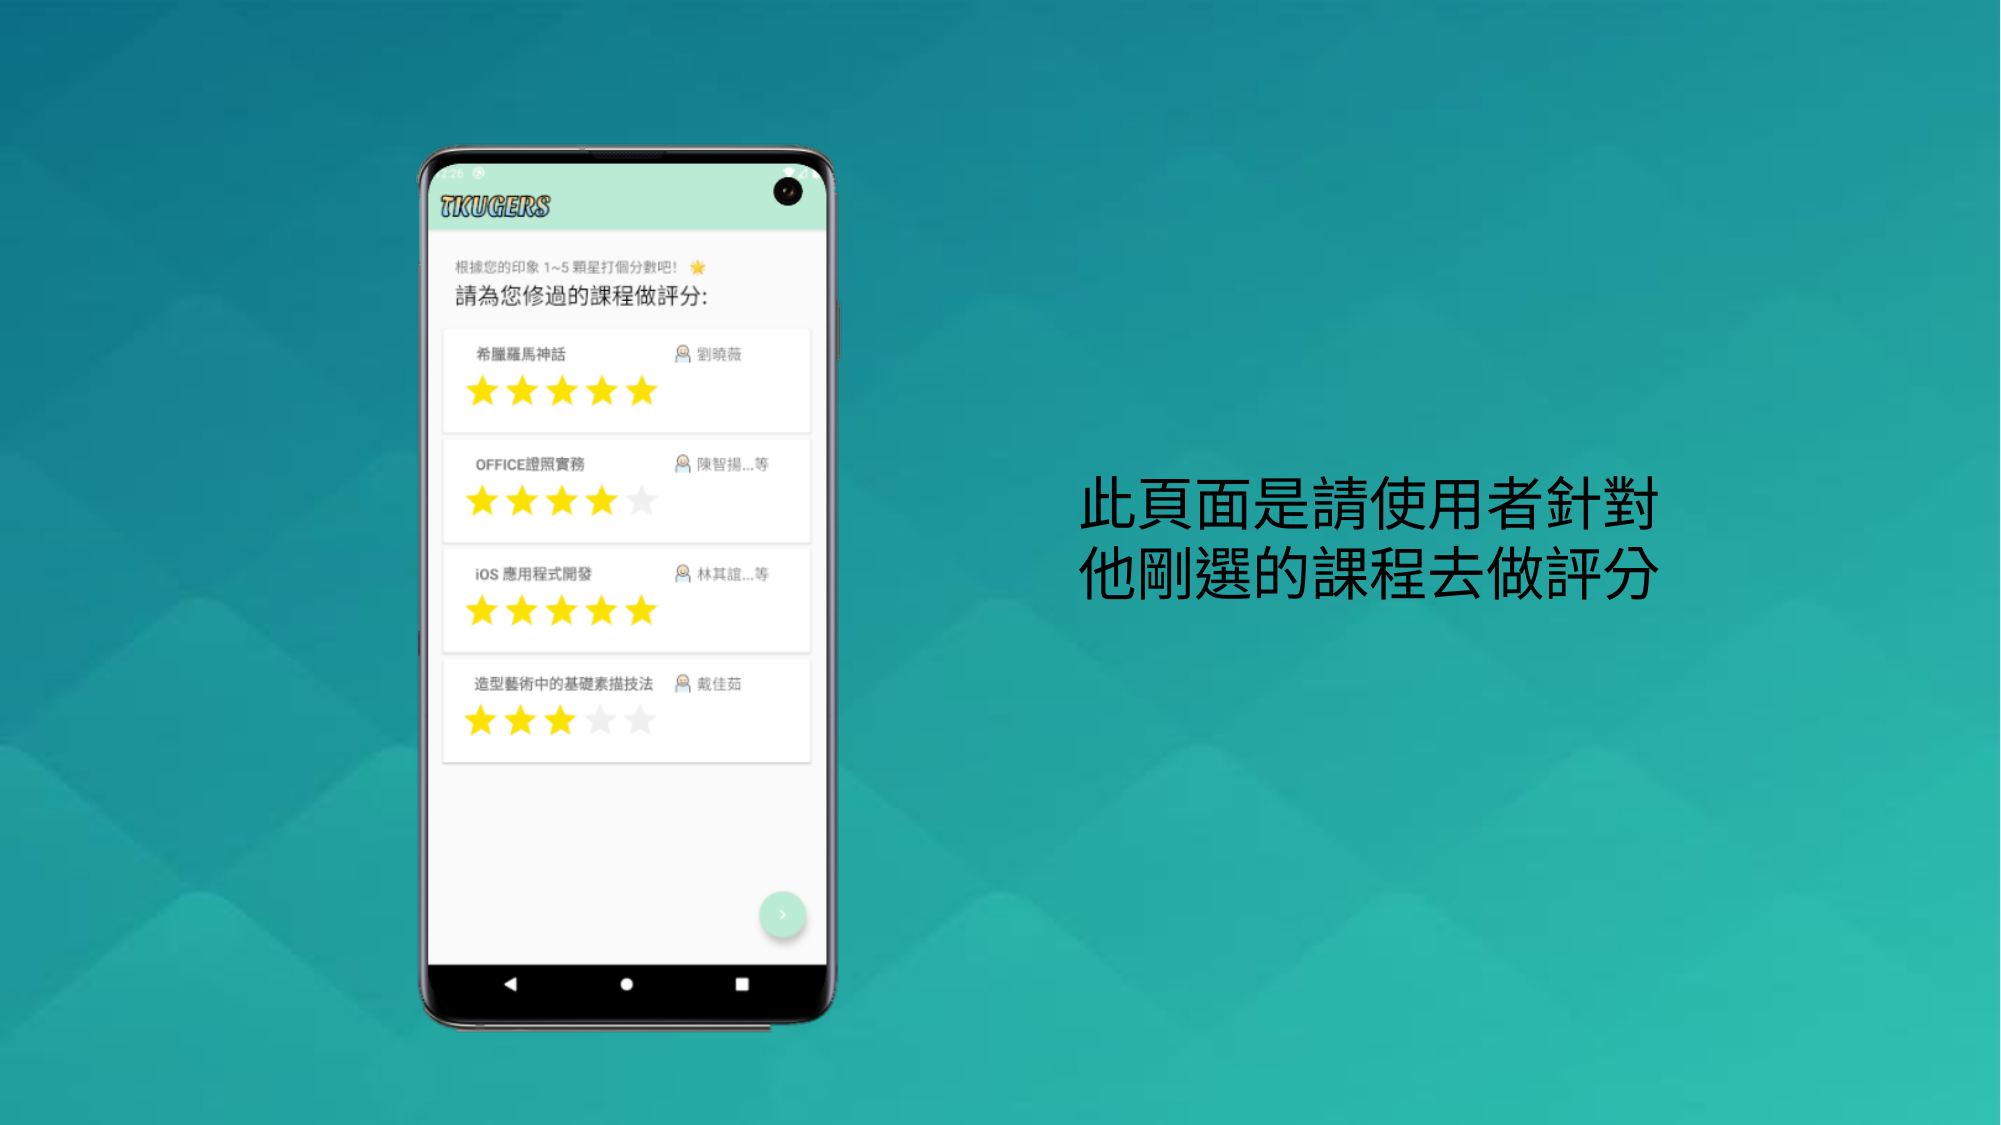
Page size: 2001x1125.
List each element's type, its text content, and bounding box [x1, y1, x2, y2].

picture [0, 0, 2001, 1125]
list 此頁面是請使用者針對他剛選的課程去做評分 [1063, 357, 1709, 717]
